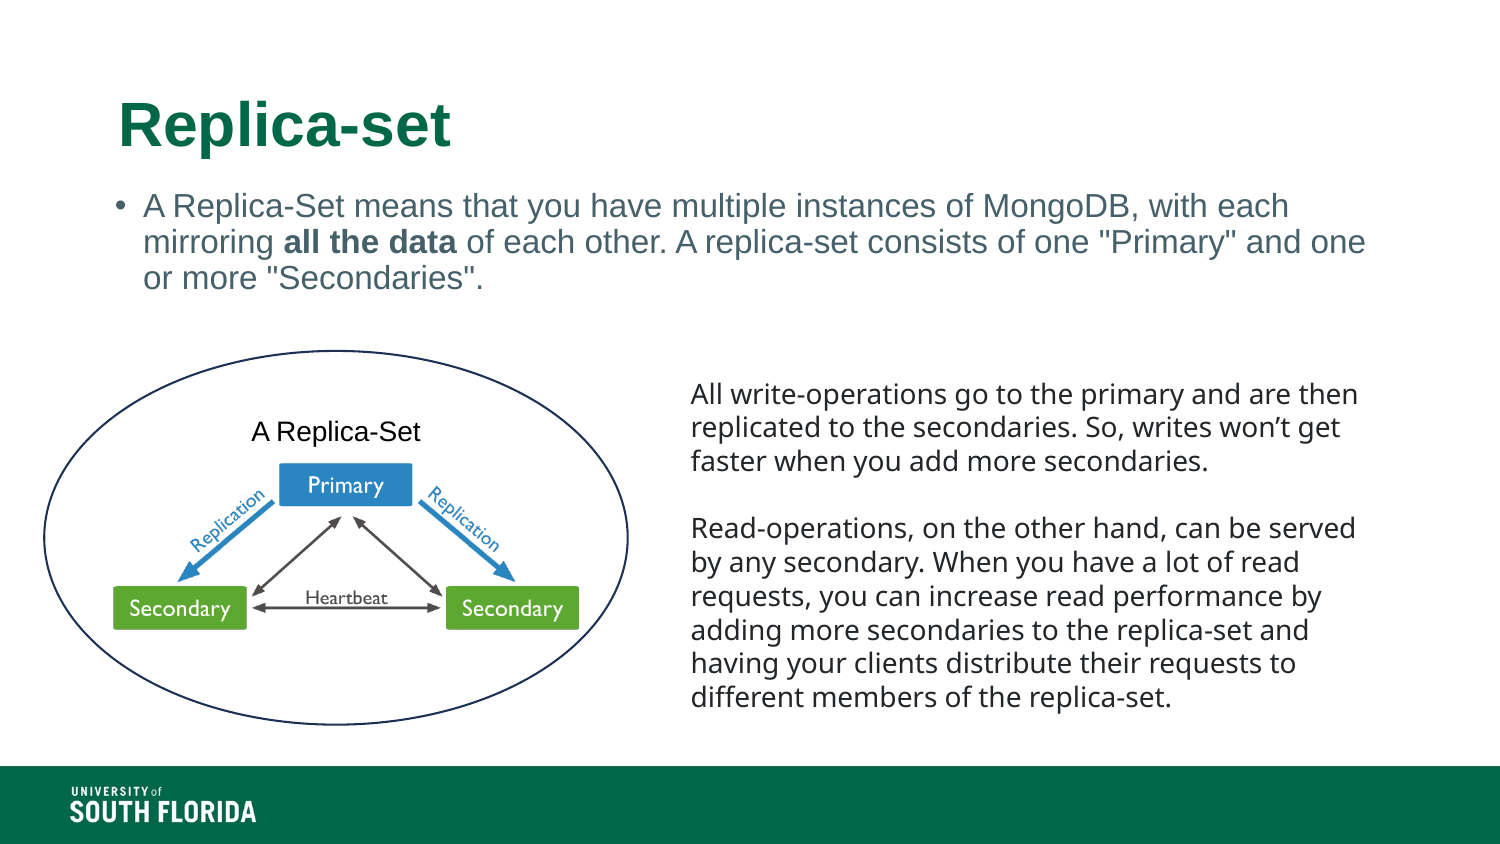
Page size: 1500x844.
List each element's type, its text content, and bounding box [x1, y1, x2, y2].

title Replica-set [103, 44, 1397, 208]
picture [0, 0, 1500, 844]
text_box All write-operations go to the primary and are then replicated to the secondaries. So, writes won’t get faster when you add more secondaries. Read-operations, on the other hand, can be served by any secondary. When you have a lot of read requests, you can increase read performance by adding more secondaries to the replica-set and having your clients distribute their requests to different members of the replica-set. [675, 368, 1387, 721]
text_box A Replica-Set [43, 349, 629, 726]
list A Replica-Set means that you have multiple instances of MongoDB, with each mirroring all the data of each other. A replica-set consists of one "Primary" and one or more "Secondaries". [100, 181, 1394, 717]
